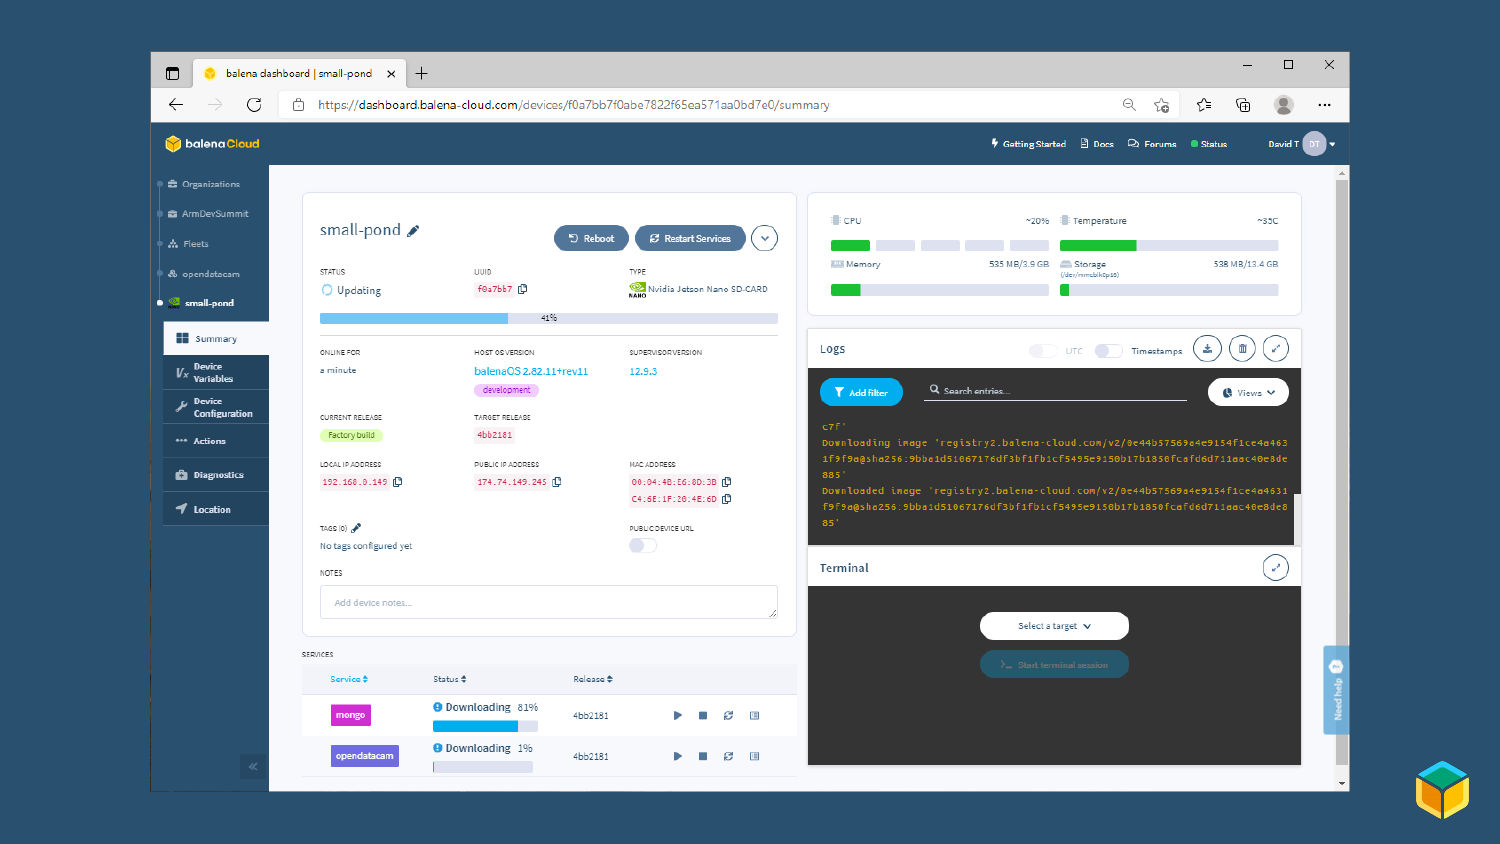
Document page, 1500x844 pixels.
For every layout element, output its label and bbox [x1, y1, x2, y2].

picture [150, 51, 1350, 792]
picture [1416, 761, 1469, 819]
